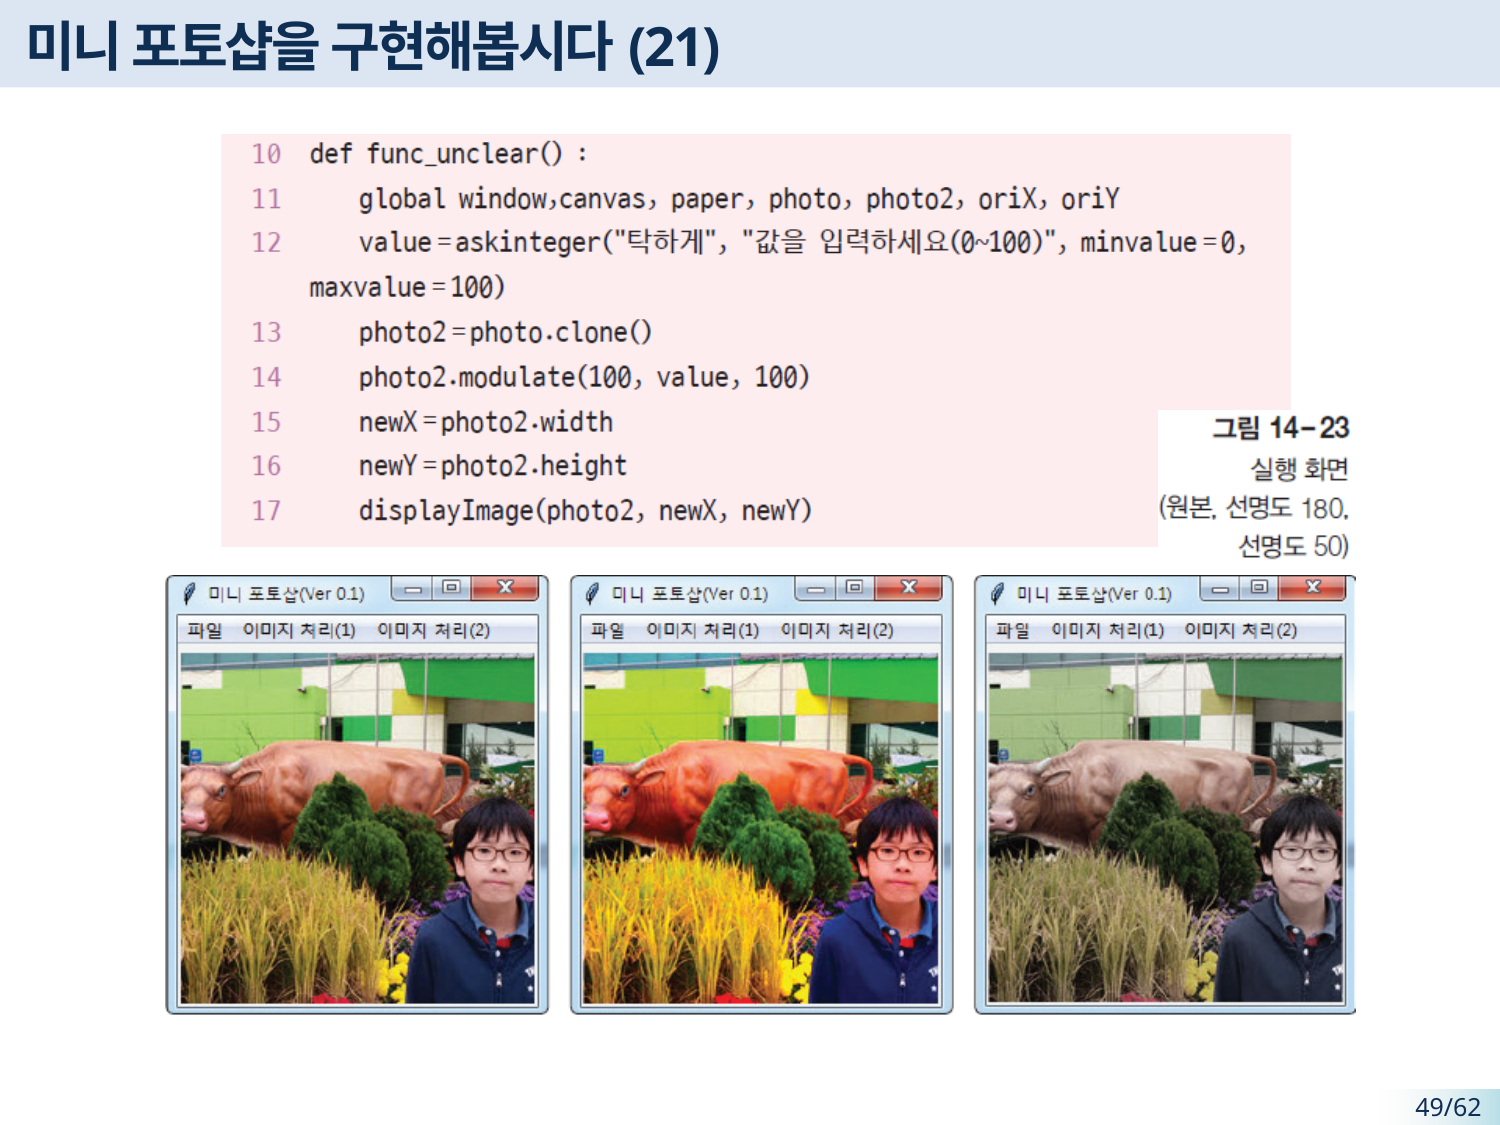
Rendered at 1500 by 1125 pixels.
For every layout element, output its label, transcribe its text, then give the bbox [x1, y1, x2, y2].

title 미니 포토샵을 구현해봅시다(21) [10, 5, 1288, 84]
picture [164, 574, 1356, 1018]
picture [1157, 409, 1356, 564]
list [219, 134, 1291, 547]
